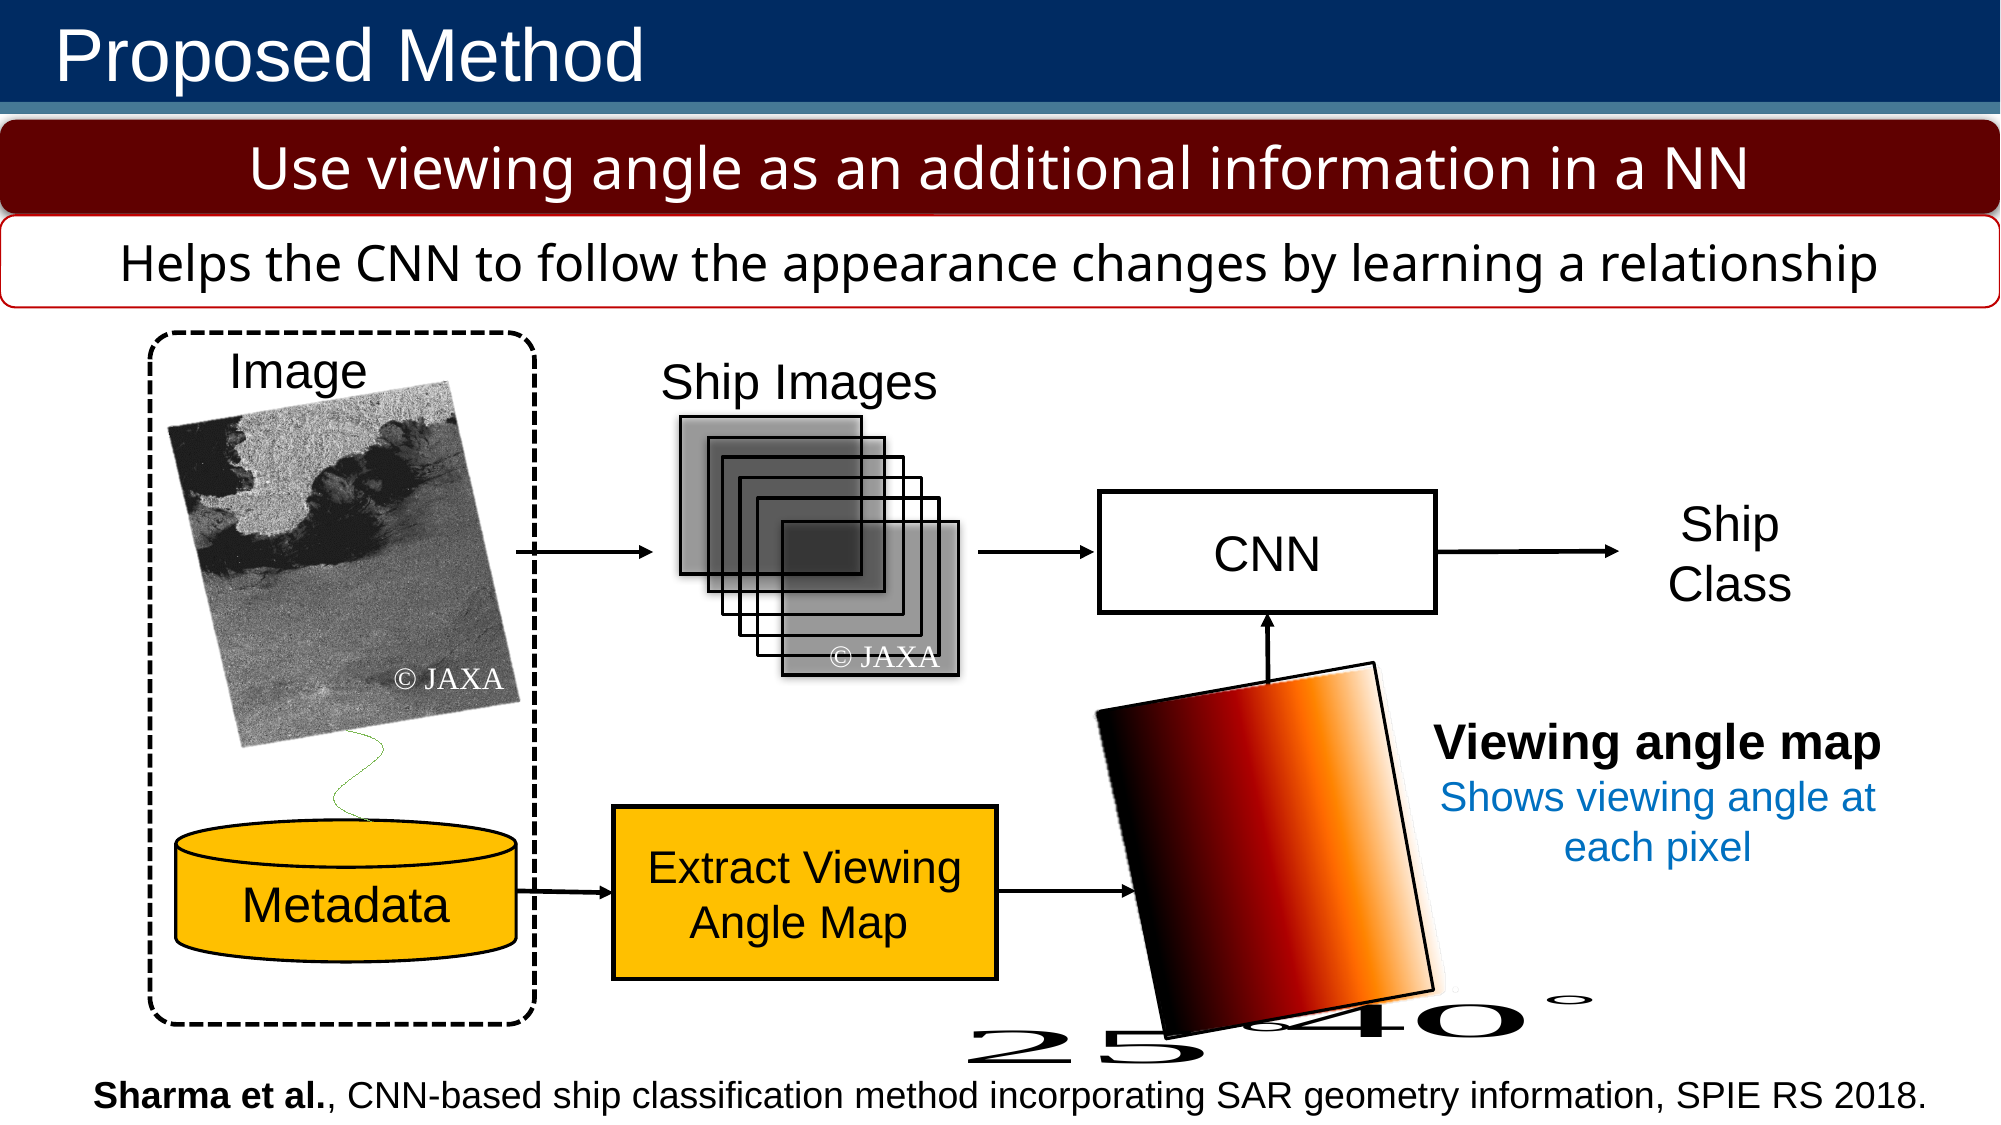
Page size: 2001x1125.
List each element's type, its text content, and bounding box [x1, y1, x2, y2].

text_box Helps the CNN to follow the appearance changes by learning a relationship [0, 214, 2000, 309]
title Proposed Method [39, 18, 1961, 96]
text_box Use viewing angle as an additional information in a NN [0, 119, 2000, 214]
text_box Sharma et al., CNN-based ship classification method incorporating SAR geometry information, SPIE RS 2018. [39, 1063, 1983, 1123]
picture [0, 0, 2001, 114]
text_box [149, 332, 1899, 1042]
